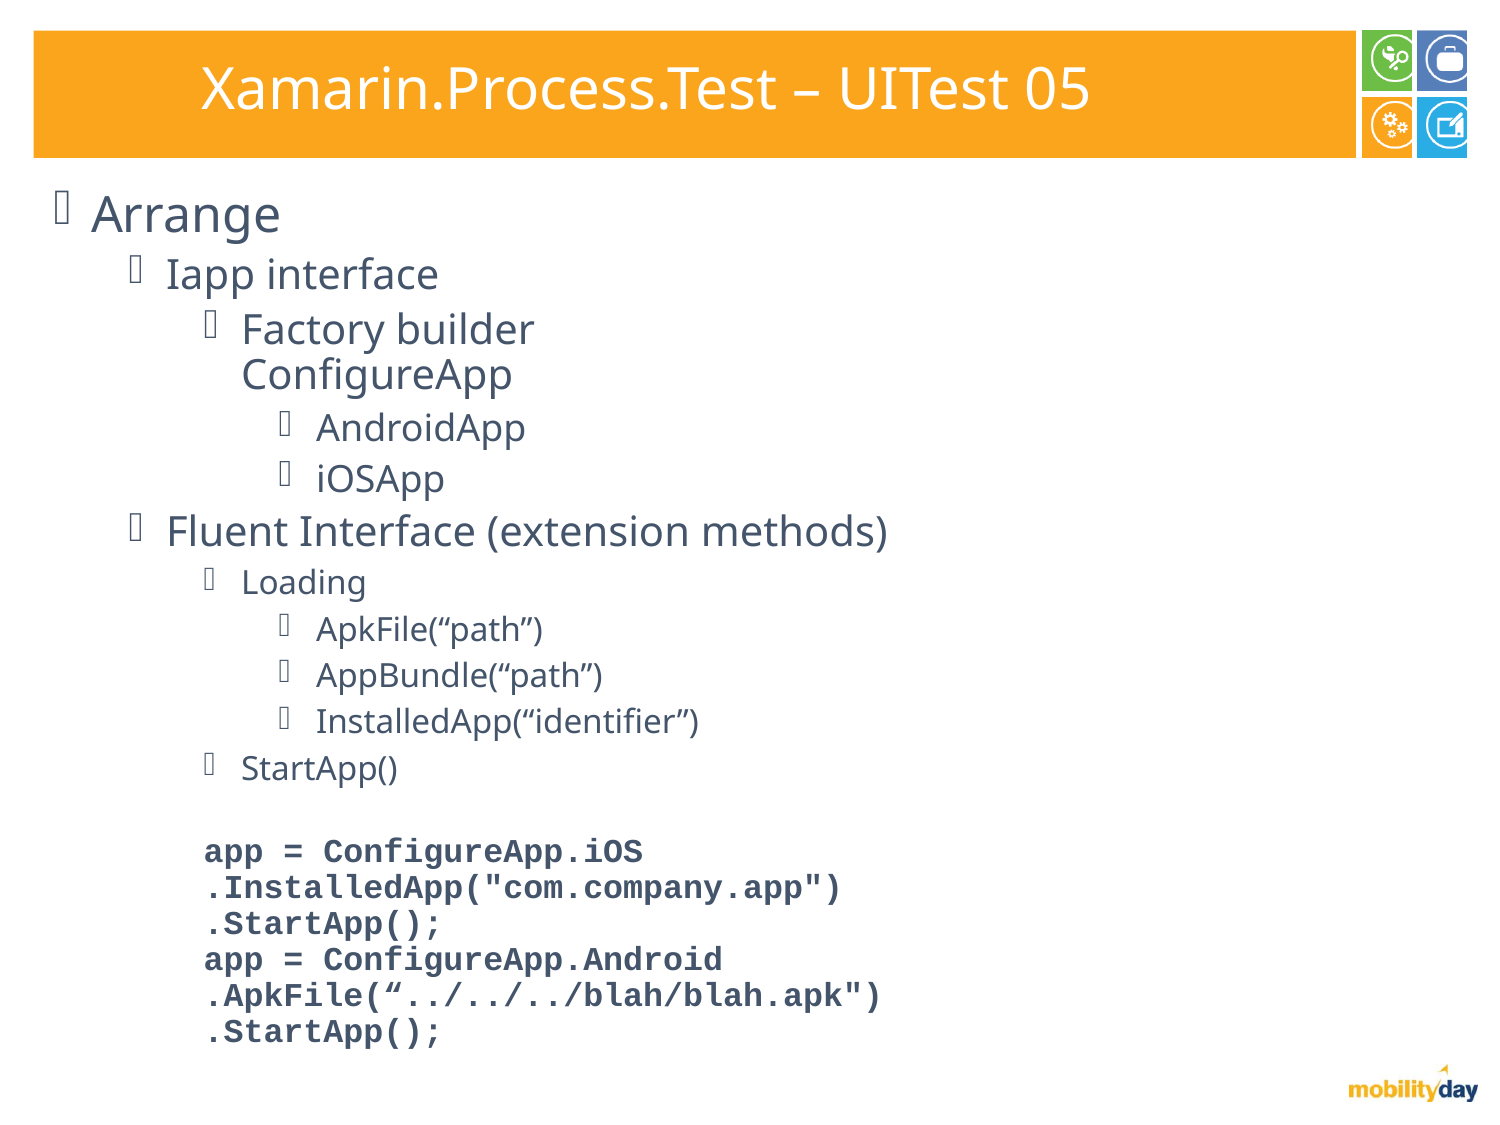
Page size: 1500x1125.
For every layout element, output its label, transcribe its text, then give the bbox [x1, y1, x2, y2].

picture [1417, 30, 1467, 91]
picture [1362, 30, 1412, 91]
picture [1417, 97, 1467, 158]
picture [1349, 1064, 1478, 1102]
list Arrange Iapp interface Factory builder ConfigureApp AndroidApp iOSApp Fluent Interface (extension methods) Loading ApkFile(“path”) AppBundle(“path”) InstalledApp(“identifier”) StartApp() app = ConfigureApp.iOS .InstalledApp("com.company.app") .StartApp(); app = ConfigureApp.Android .ApkFile(“../../../blah/blah.apk") .StartApp(); [38, 181, 1456, 1064]
picture [1362, 97, 1412, 158]
title Xamarin.Process.Test – UITest 05 [62, 51, 1230, 139]
